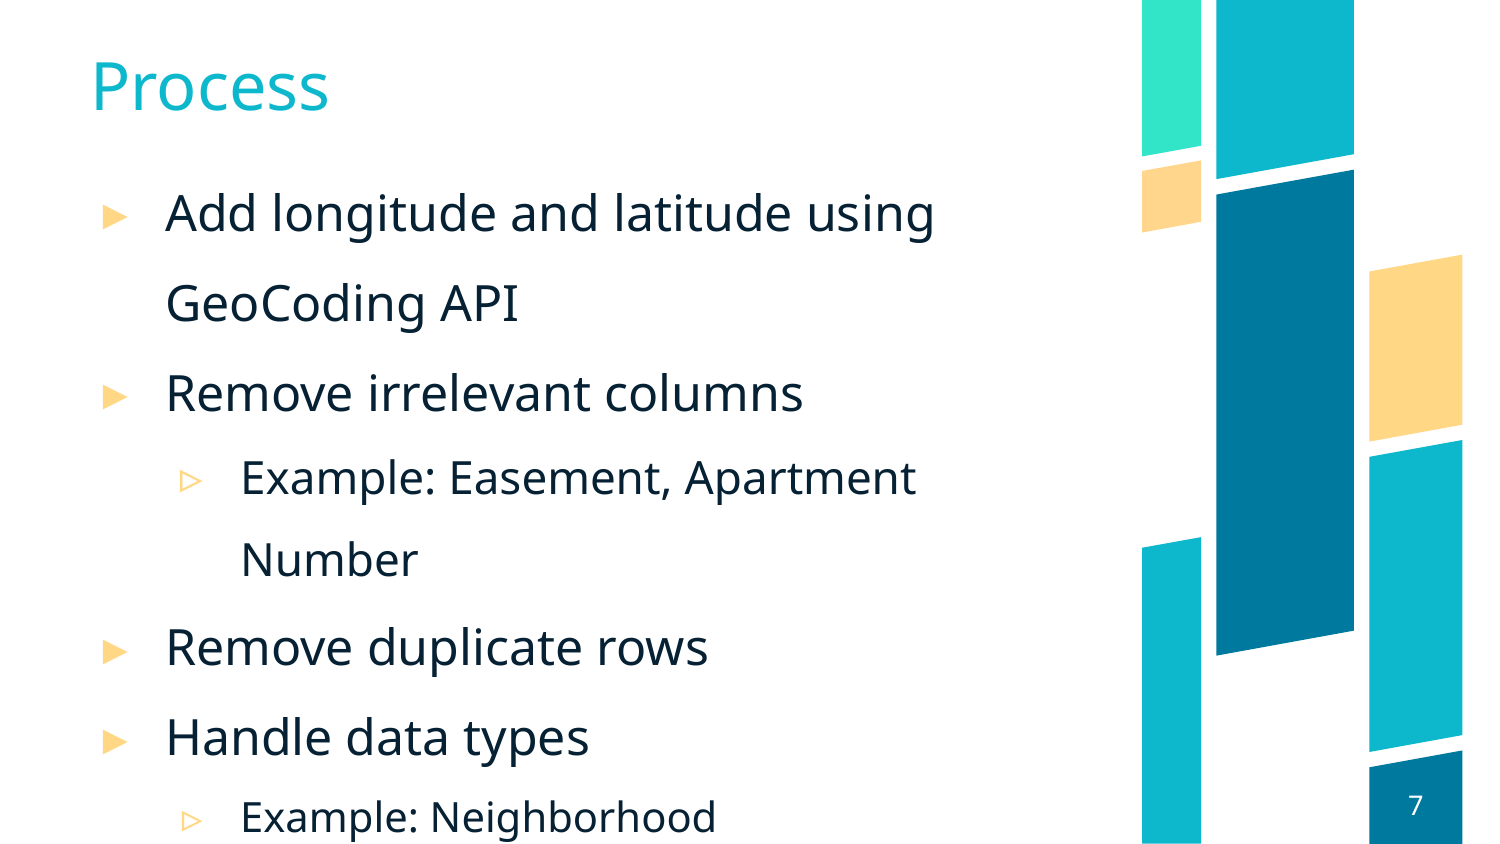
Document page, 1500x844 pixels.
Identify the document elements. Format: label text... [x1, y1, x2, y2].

title Process [90, 59, 1093, 125]
slide_number ‹#› [1369, 769, 1463, 844]
list Add longitude and latitude using GeoCoding API Remove irrelevant columns Example: Easement, Apartment Number Remove duplicate rows Handle data types Example: Neighborhood Character type → factor.type Data: NYC Manhattan Rolling Sale (December 2021 - November 2022) [90, 151, 1093, 649]
